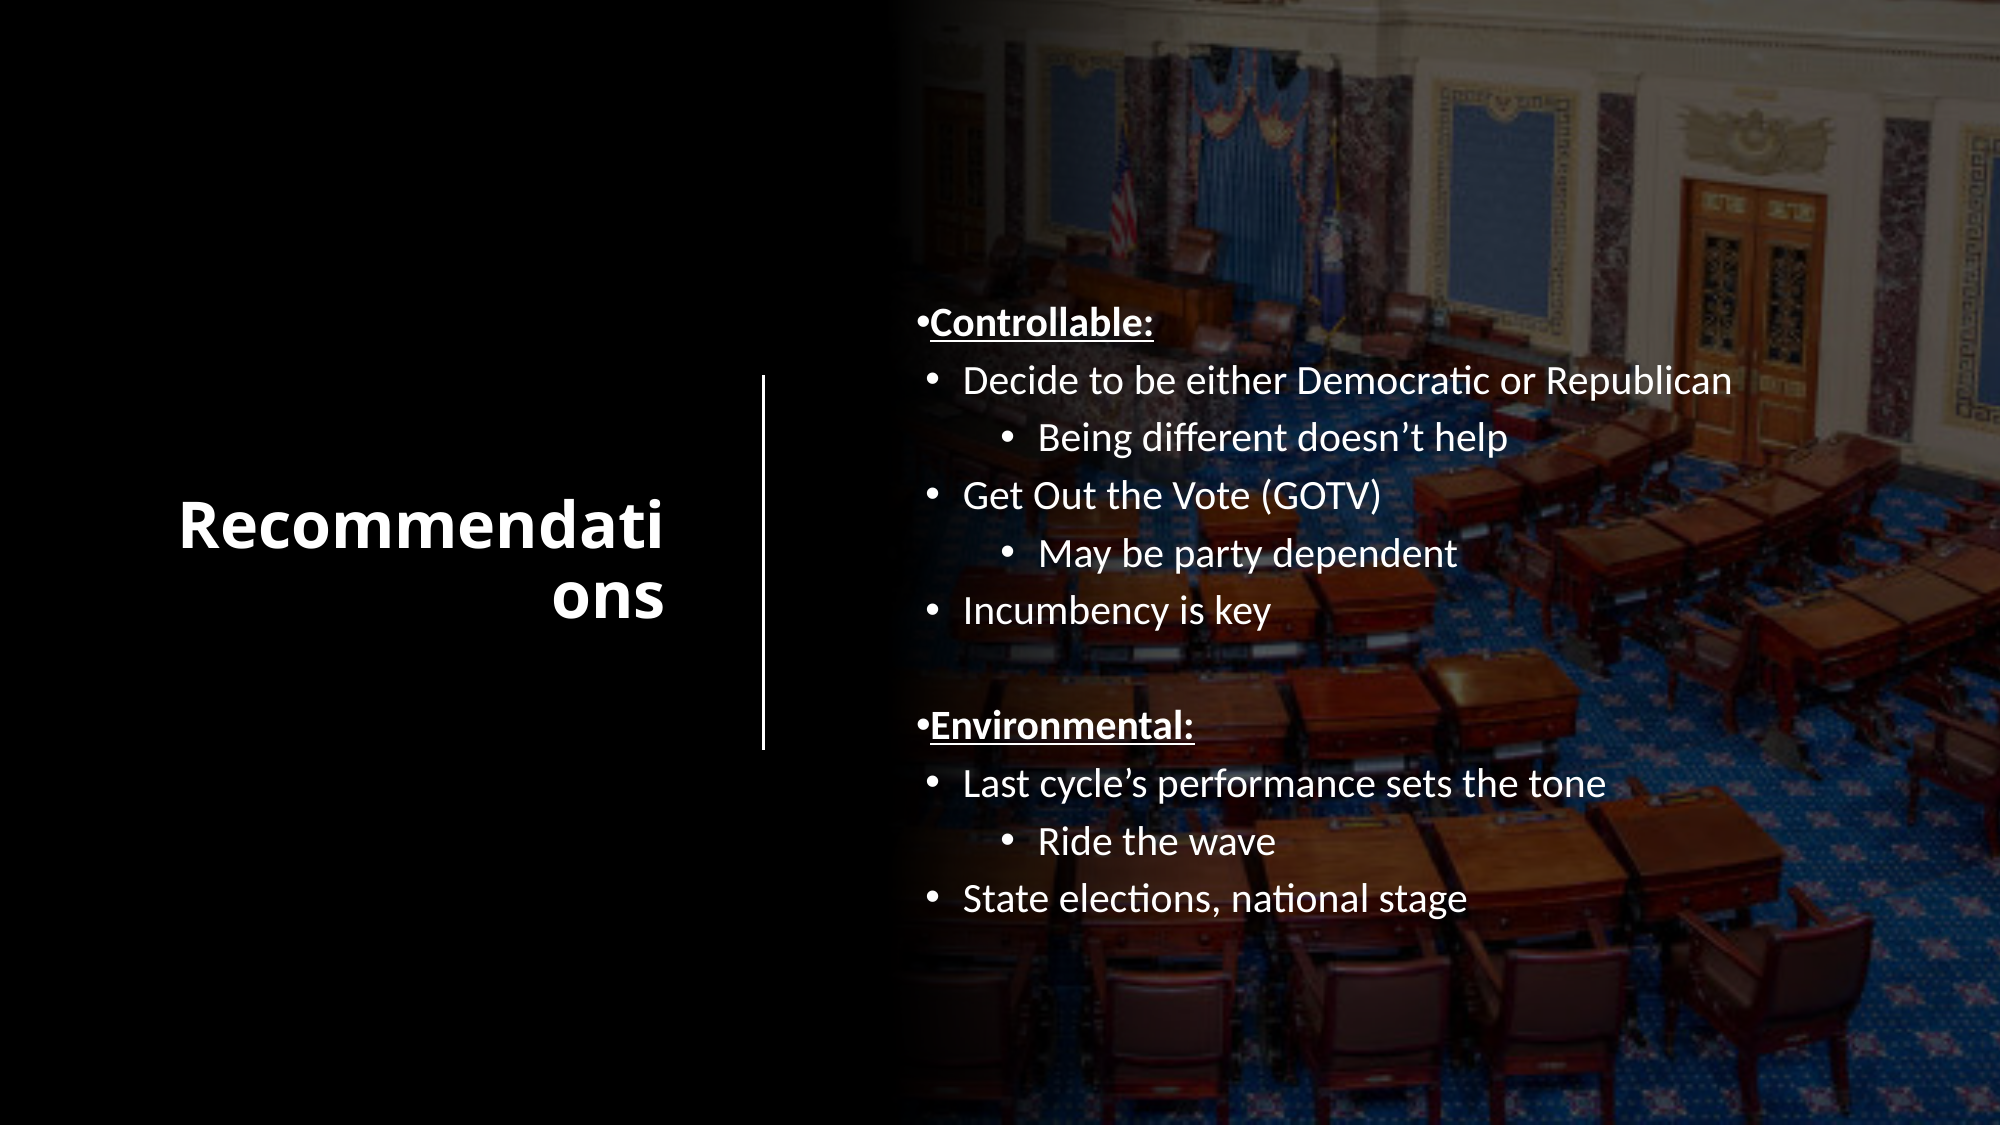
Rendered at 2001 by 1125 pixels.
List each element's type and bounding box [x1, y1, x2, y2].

list [0, 0, 2000, 1125]
